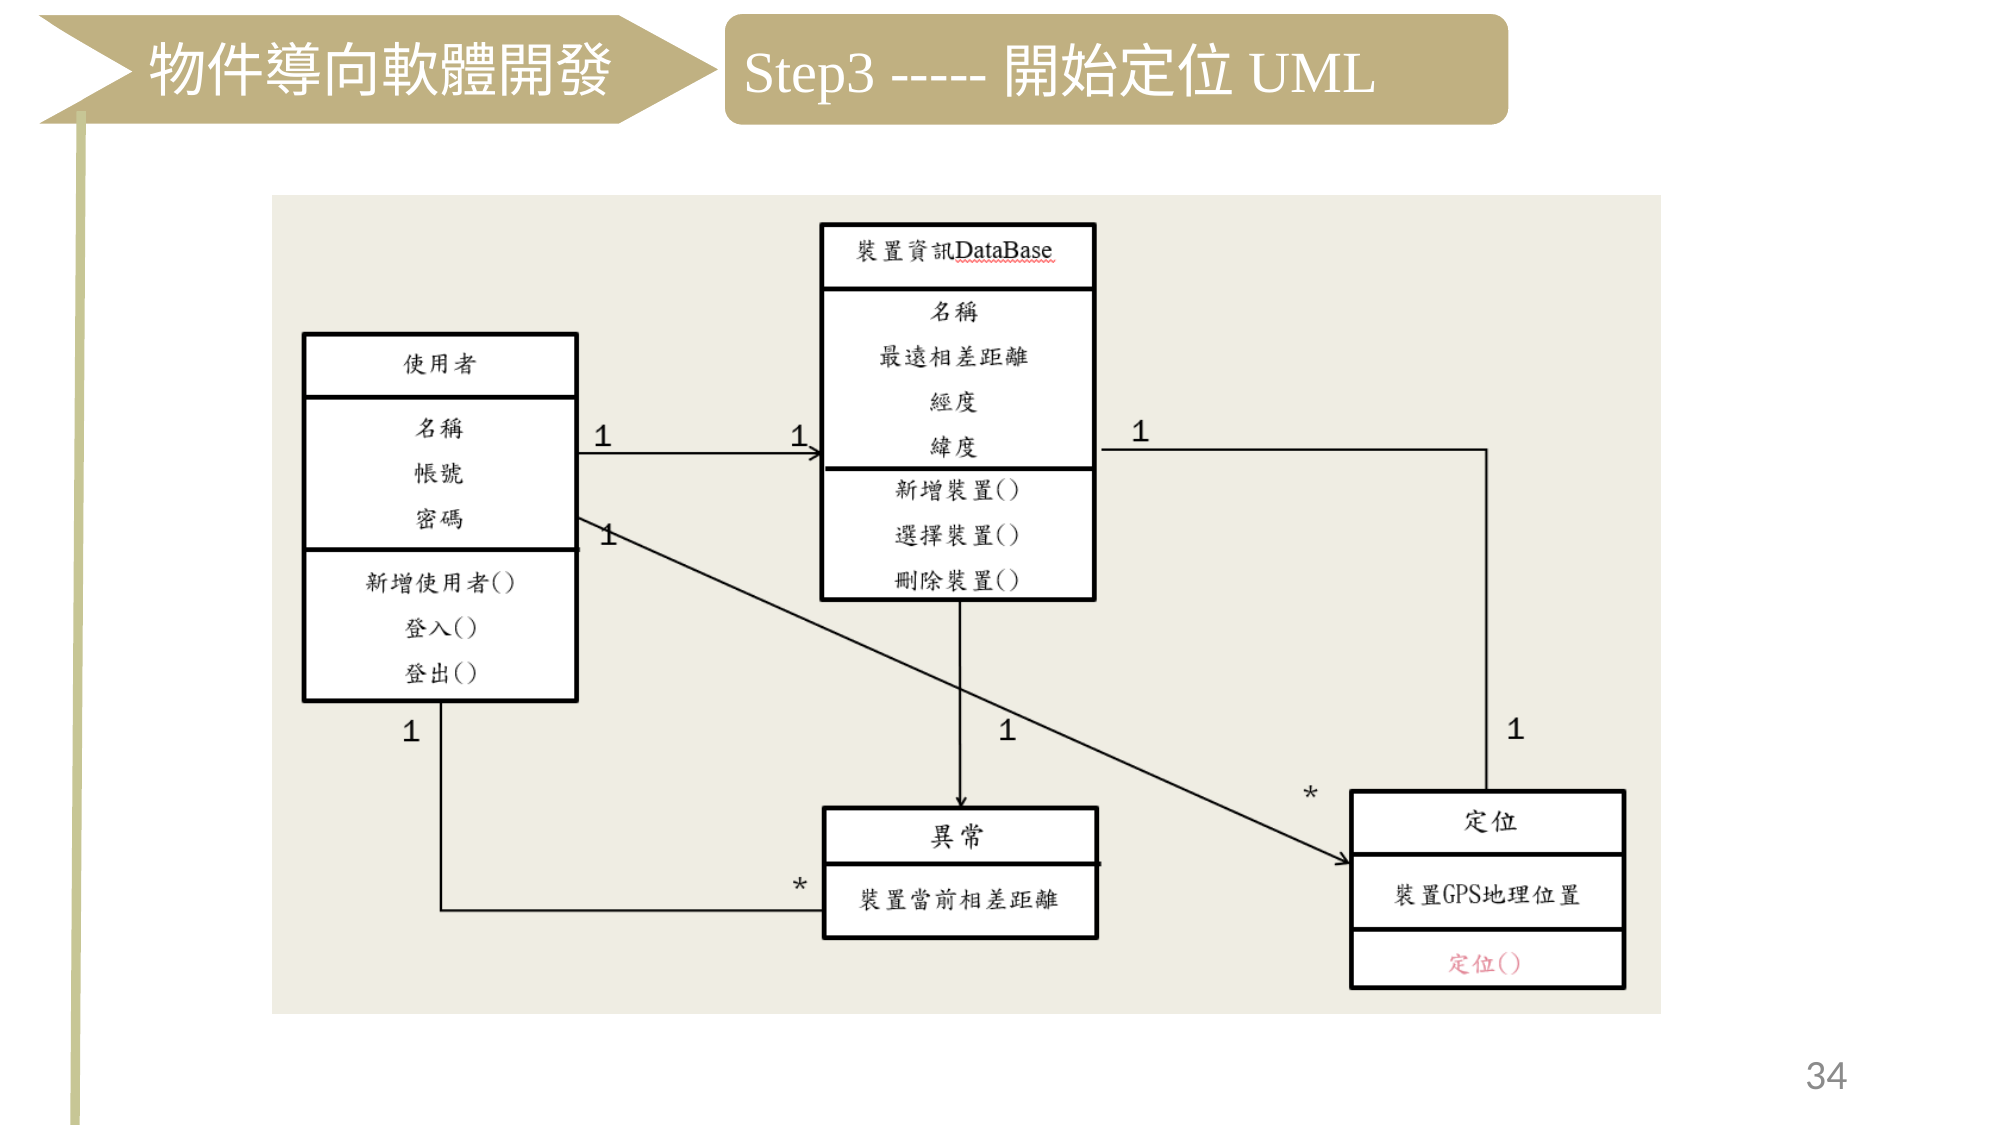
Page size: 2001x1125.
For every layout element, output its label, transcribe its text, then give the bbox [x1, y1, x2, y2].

slide_number 34 [1412, 1042, 1863, 1103]
text_box Step3 -----開始定位UML [722, 11, 1511, 127]
text_box 物件導向軟體開發 [133, 25, 723, 110]
picture [272, 195, 1661, 1015]
text_box [30, 13, 649, 126]
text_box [74, 110, 82, 1125]
